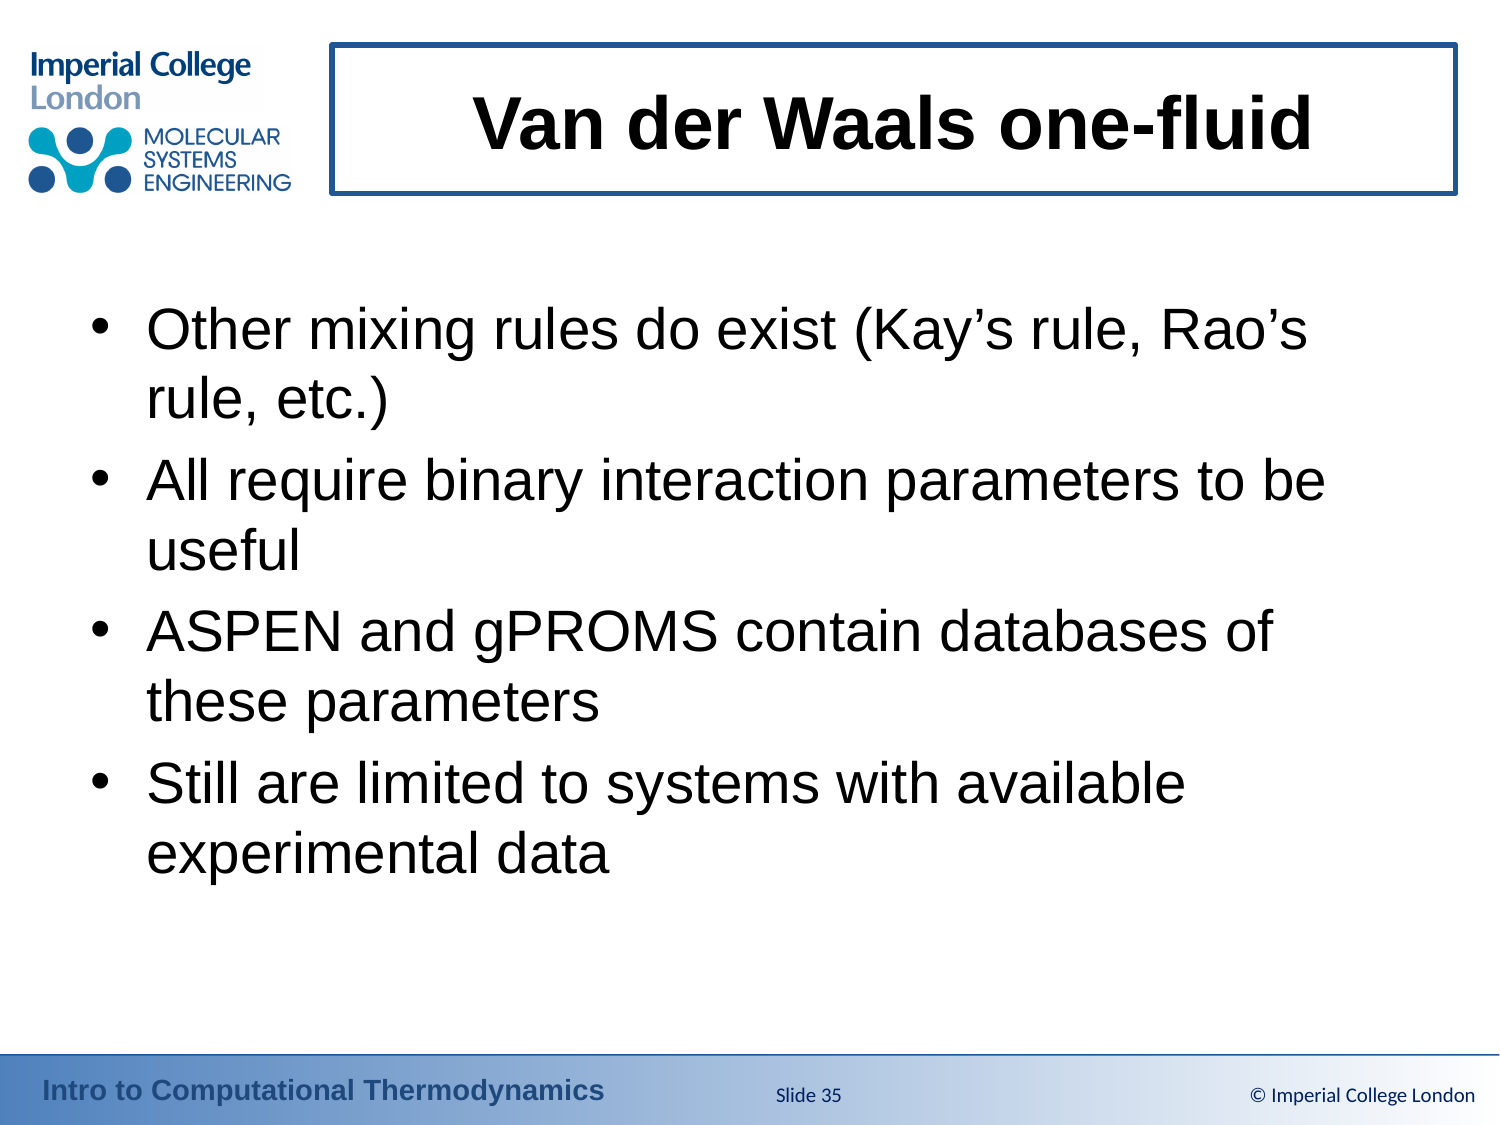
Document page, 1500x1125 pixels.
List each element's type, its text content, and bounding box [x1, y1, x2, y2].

picture [27, 45, 265, 113]
slide_number Slide 35 [667, 1073, 952, 1115]
list Other mixing rules do exist (Kay’s rule, Rao’s rule, etc.) All require binary interaction parameters to be useful ASPEN and gPROMS contain databases of these parameters Still are limited to systems with available experimental data [75, 262, 1424, 1053]
picture [27, 125, 293, 194]
title Van der Waals one-fluid [329, 42, 1458, 196]
footer © Imperial College London [1234, 1073, 1495, 1115]
